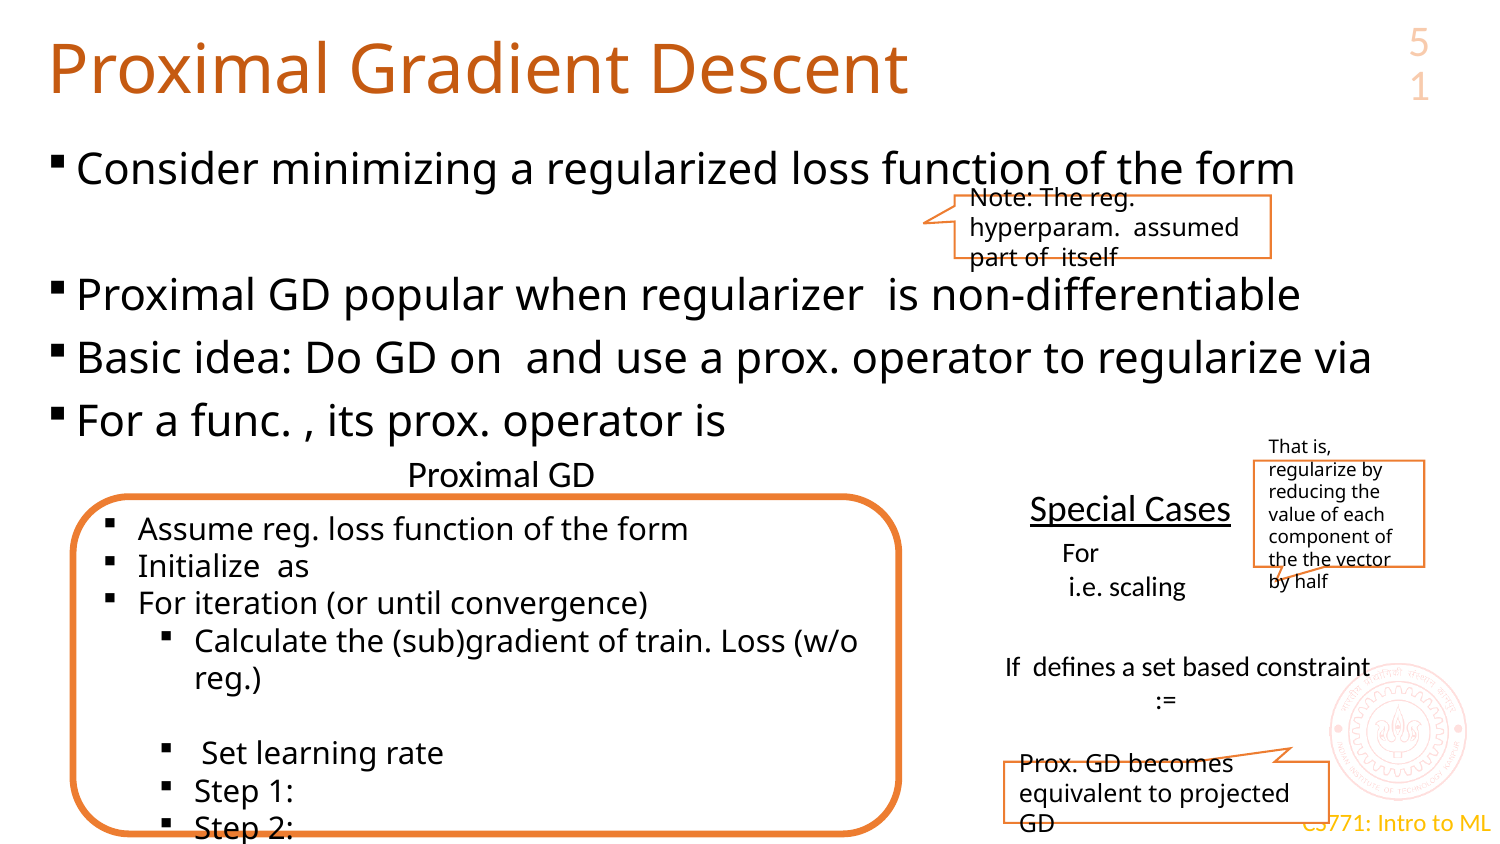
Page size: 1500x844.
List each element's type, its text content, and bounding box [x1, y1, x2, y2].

slide_number 51 [1393, 16, 1468, 62]
text_box Proximal GD [393, 443, 610, 503]
text_box Special Cases [1015, 476, 1247, 537]
title Proximal Gradient Descent [32, 20, 1478, 122]
text_box Prox. GD becomes equivalent to projected GD [1003, 746, 1330, 824]
text_box [71, 495, 900, 835]
